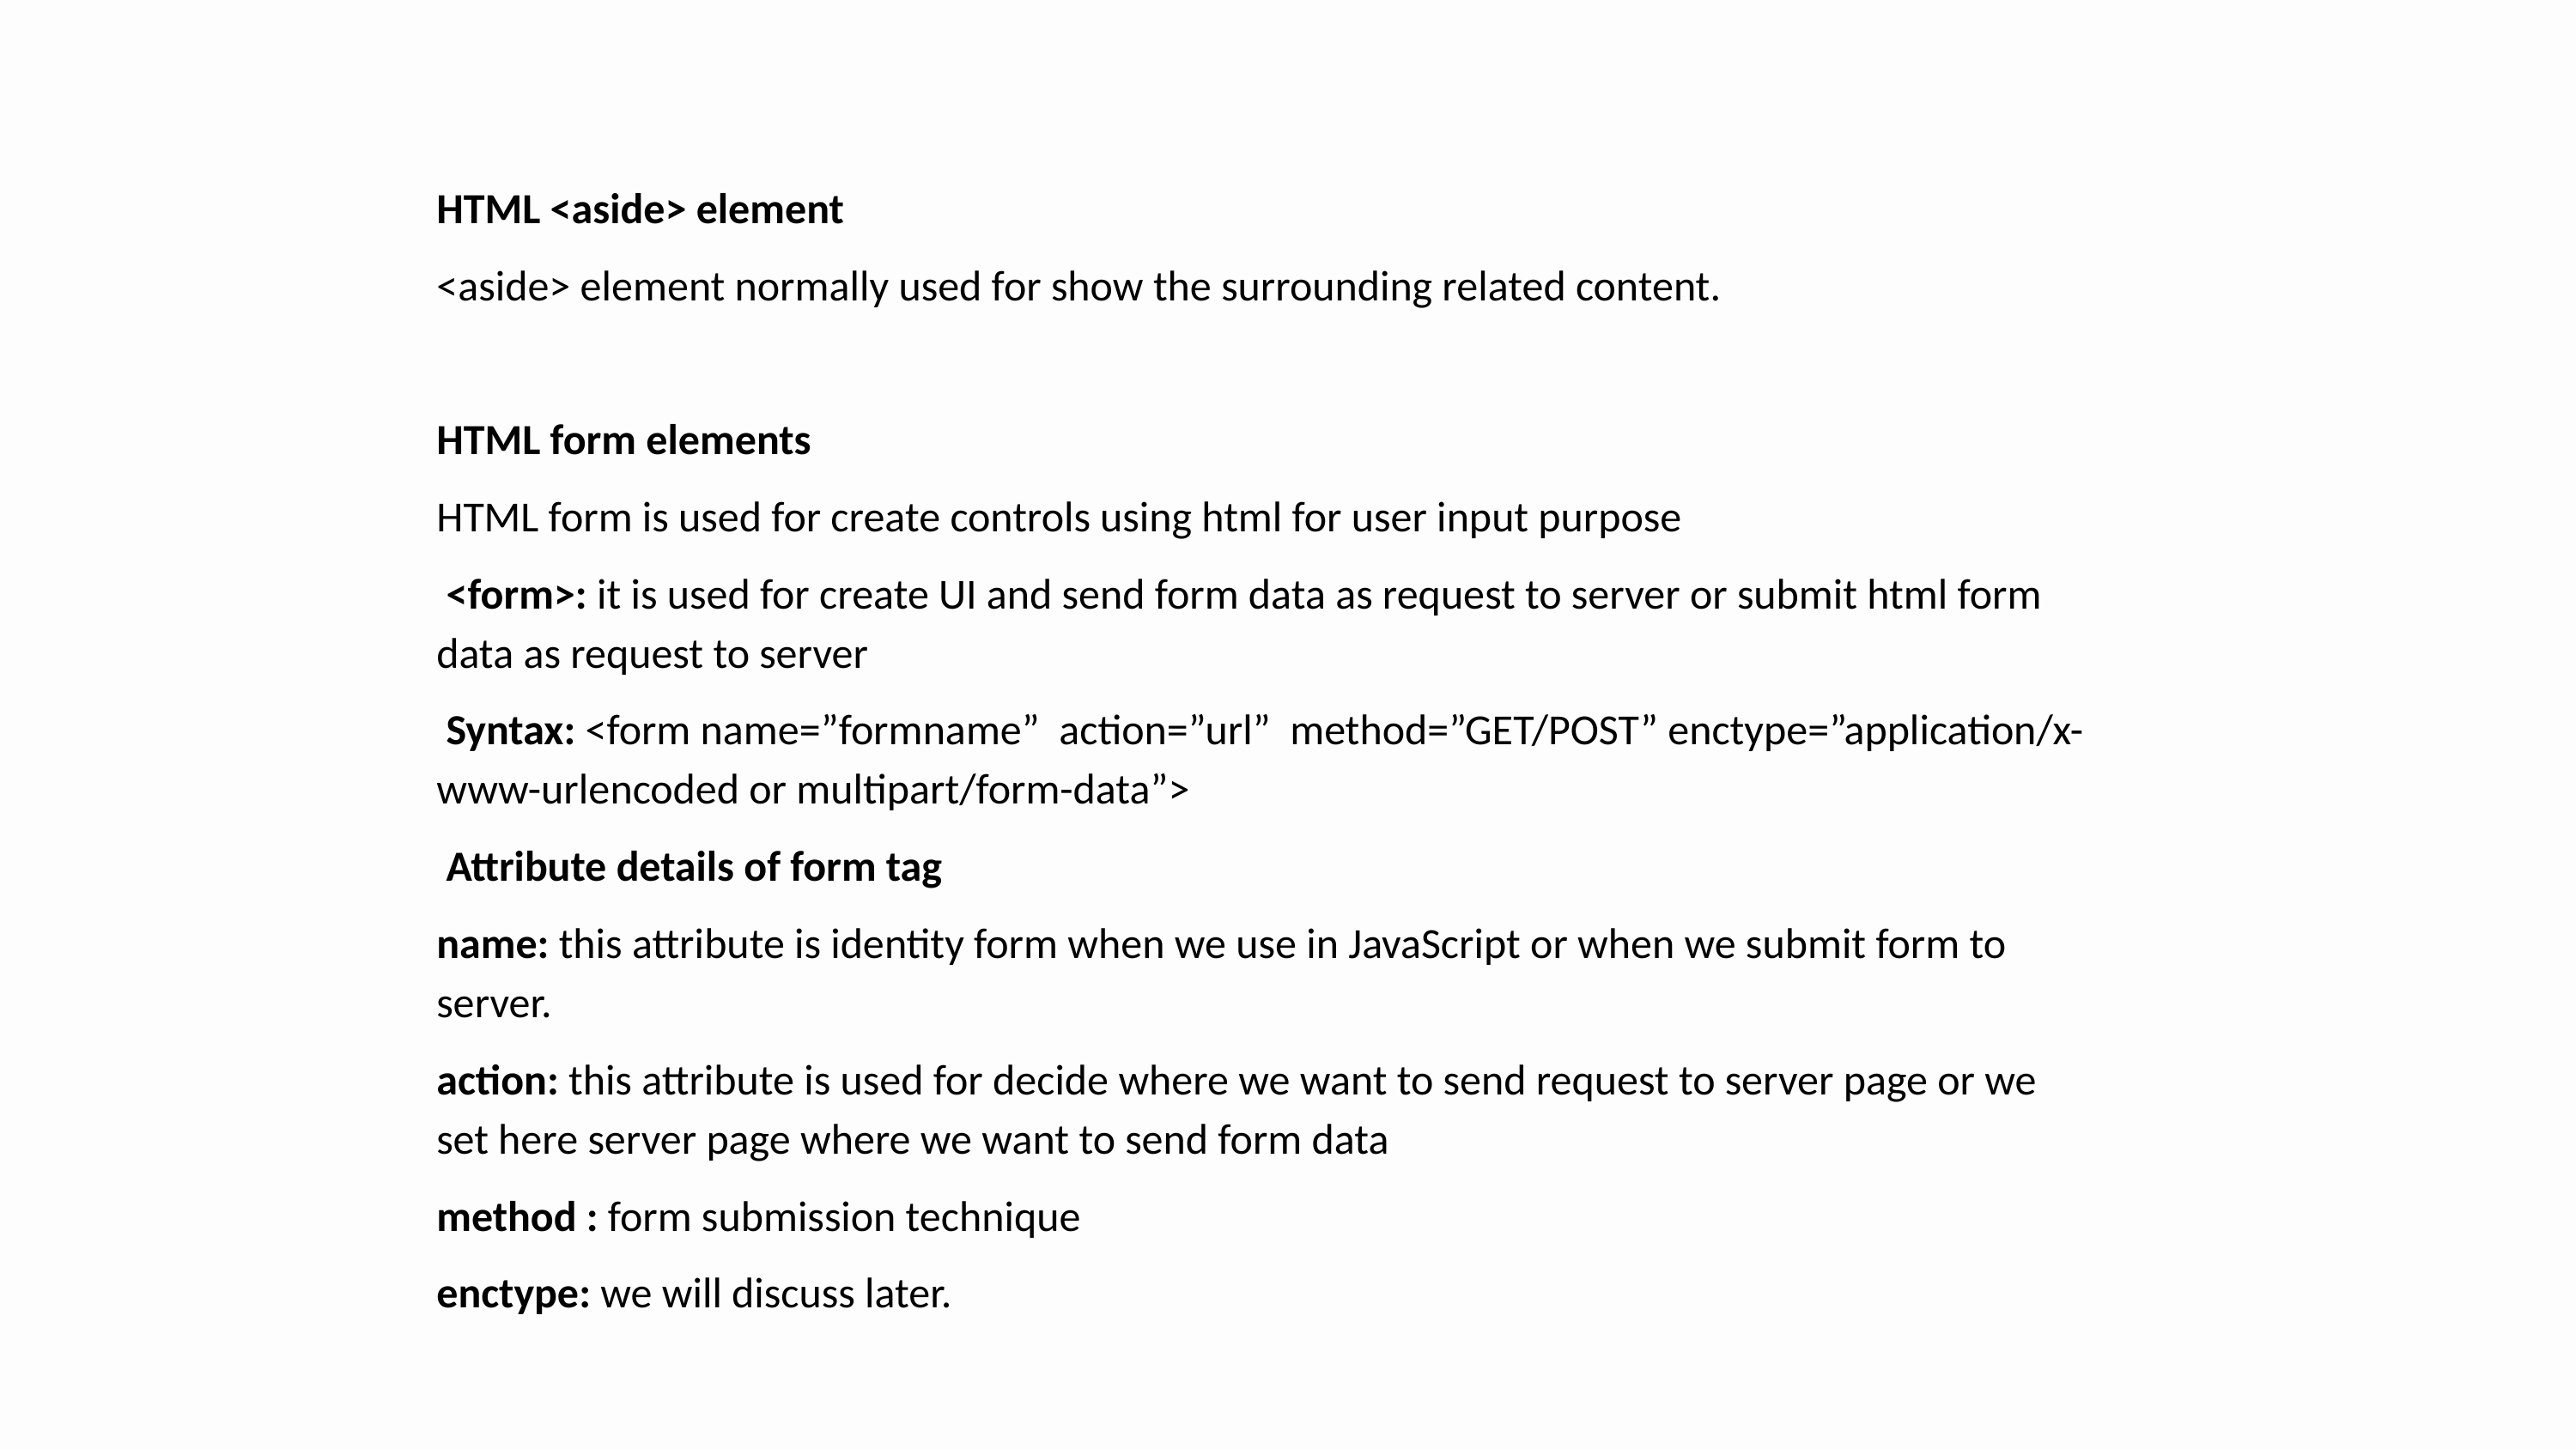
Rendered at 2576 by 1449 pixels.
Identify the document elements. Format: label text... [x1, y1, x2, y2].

text_box HTML <aside> element <aside> element normally used for show the surrounding related content. HTML form elements HTML form is used for create controls using html for user input purpose <form>: it is used for create UI and send form data as request to server or submit html form data as request to server Syntax: <form name=”formname” action=”url” method=”GET/POST” enctype=”application/x-www-urlencoded or multipart/form-data”> Attribute details of form tag name: this attribute is identity form when we use in JavaScript or when we submit form to server. action: this attribute is used for decide where we want to send request to server page or we set here server page where we want to send form data method : form submission technique enctype: we will discuss later. [423, 166, 2099, 1401]
